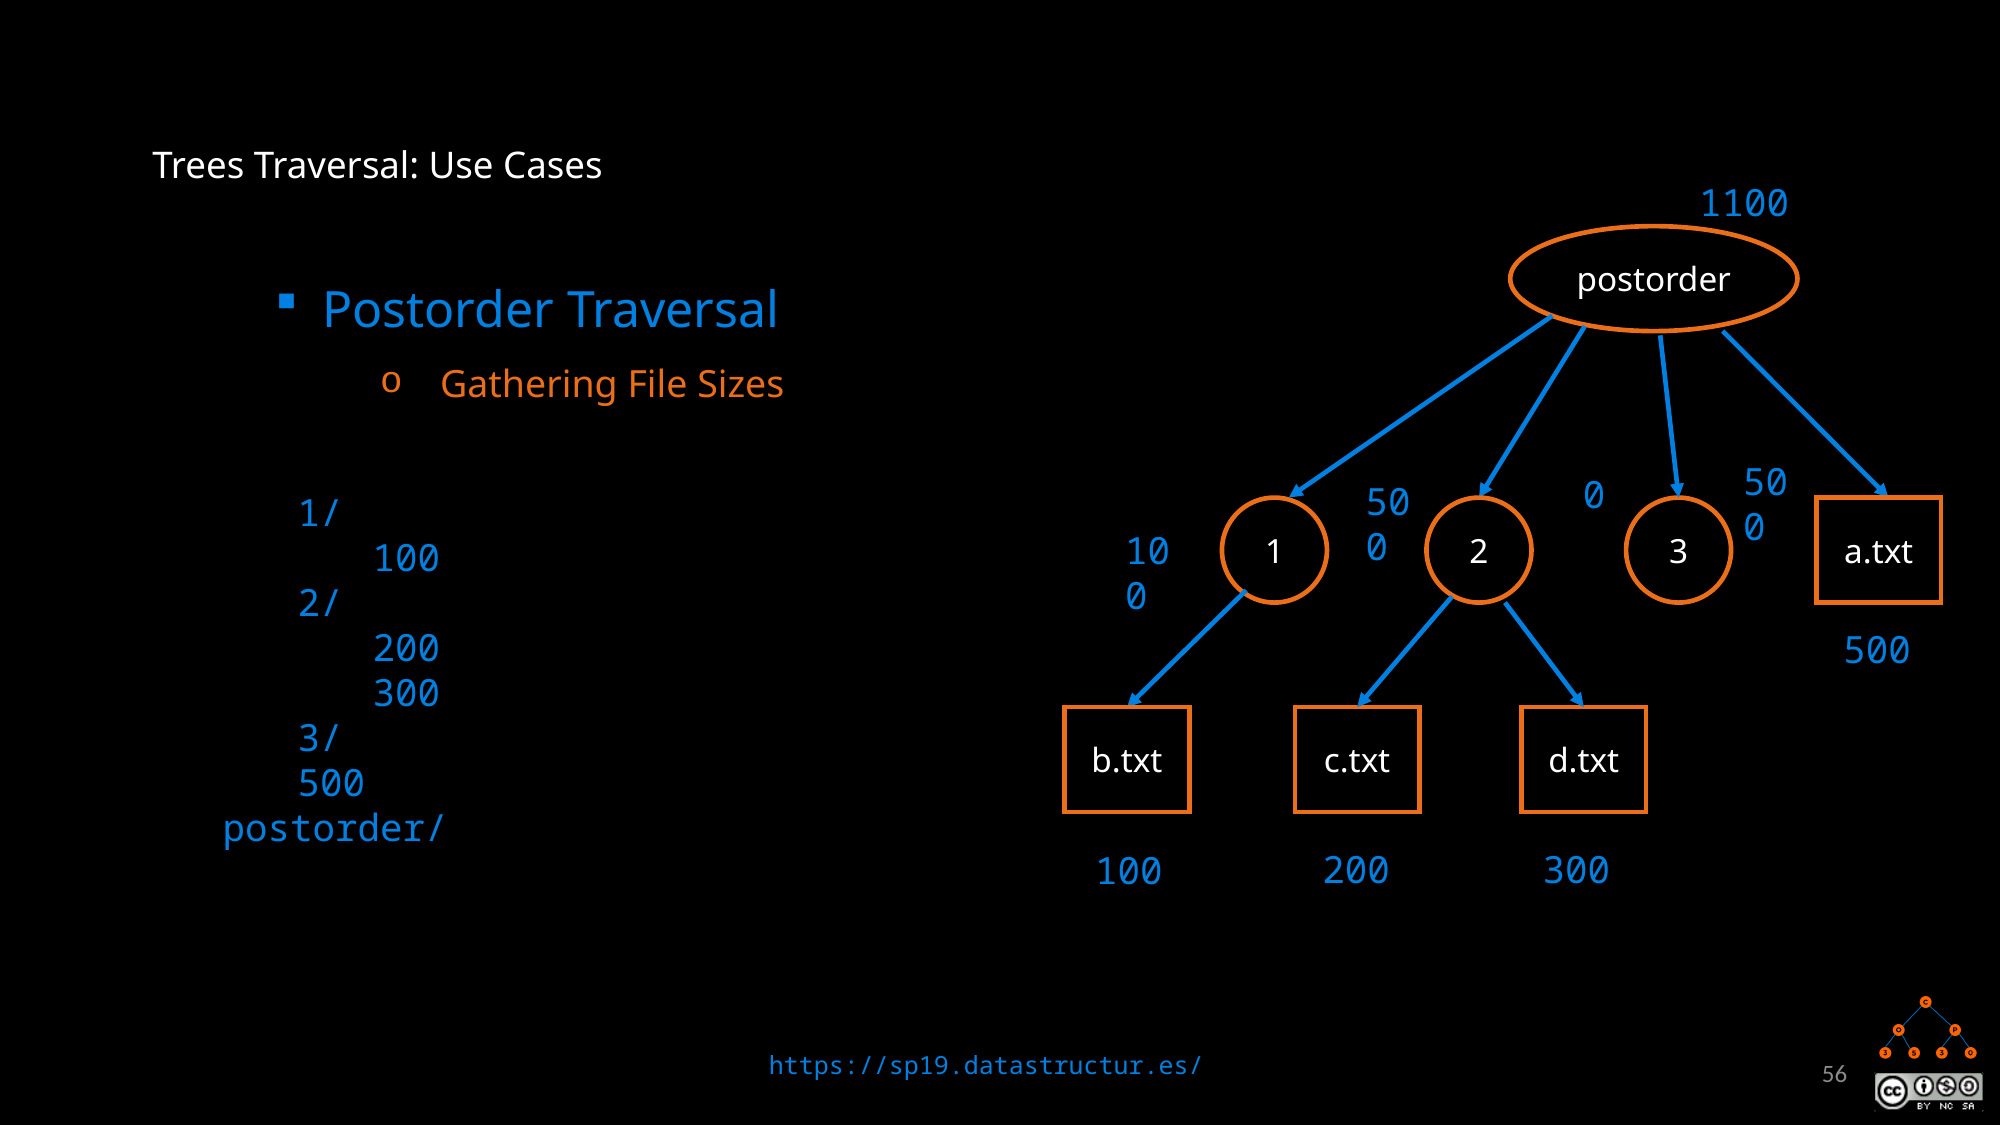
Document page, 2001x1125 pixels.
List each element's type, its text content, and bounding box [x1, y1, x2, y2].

text_box 100 [1110, 519, 1204, 625]
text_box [1126, 590, 1247, 708]
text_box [1722, 331, 1889, 498]
text_box d.txt [1521, 706, 1647, 813]
text_box b.txt [1064, 706, 1190, 813]
text_box 3 [1625, 496, 1732, 604]
text_box postorder [1509, 225, 1799, 333]
text_box https://sp19.datastructur.es/ [754, 1042, 1219, 1092]
text_box 1100 [1684, 171, 1829, 232]
text_box 1 [1220, 496, 1329, 604]
text_box 1/ 100 2/ 200 300 3/ 500 postorder/ [207, 481, 724, 901]
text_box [1357, 596, 1452, 708]
text_box 500 [1350, 498, 1445, 575]
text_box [1479, 326, 1585, 498]
text_box Postorder Traversal Gathering File Sizes [260, 240, 1065, 623]
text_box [1859, 988, 1998, 1112]
text_box a.txt [1816, 497, 1942, 604]
text_box 0 [1568, 463, 1662, 524]
text_box c.txt [1294, 706, 1420, 813]
title Trees Traversal: Use Cases [137, 59, 1863, 278]
text_box 500 [1828, 618, 1941, 679]
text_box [1288, 315, 1553, 498]
text_box 300 [1527, 838, 1640, 898]
text_box 500 [1728, 498, 1822, 556]
text_box 200 [1307, 838, 1420, 898]
slide_number 56 [1412, 1042, 1859, 1103]
text_box 2 [1431, 498, 1533, 604]
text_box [1504, 602, 1584, 708]
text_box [1660, 335, 1679, 498]
text_box 100 [1080, 839, 1597, 900]
